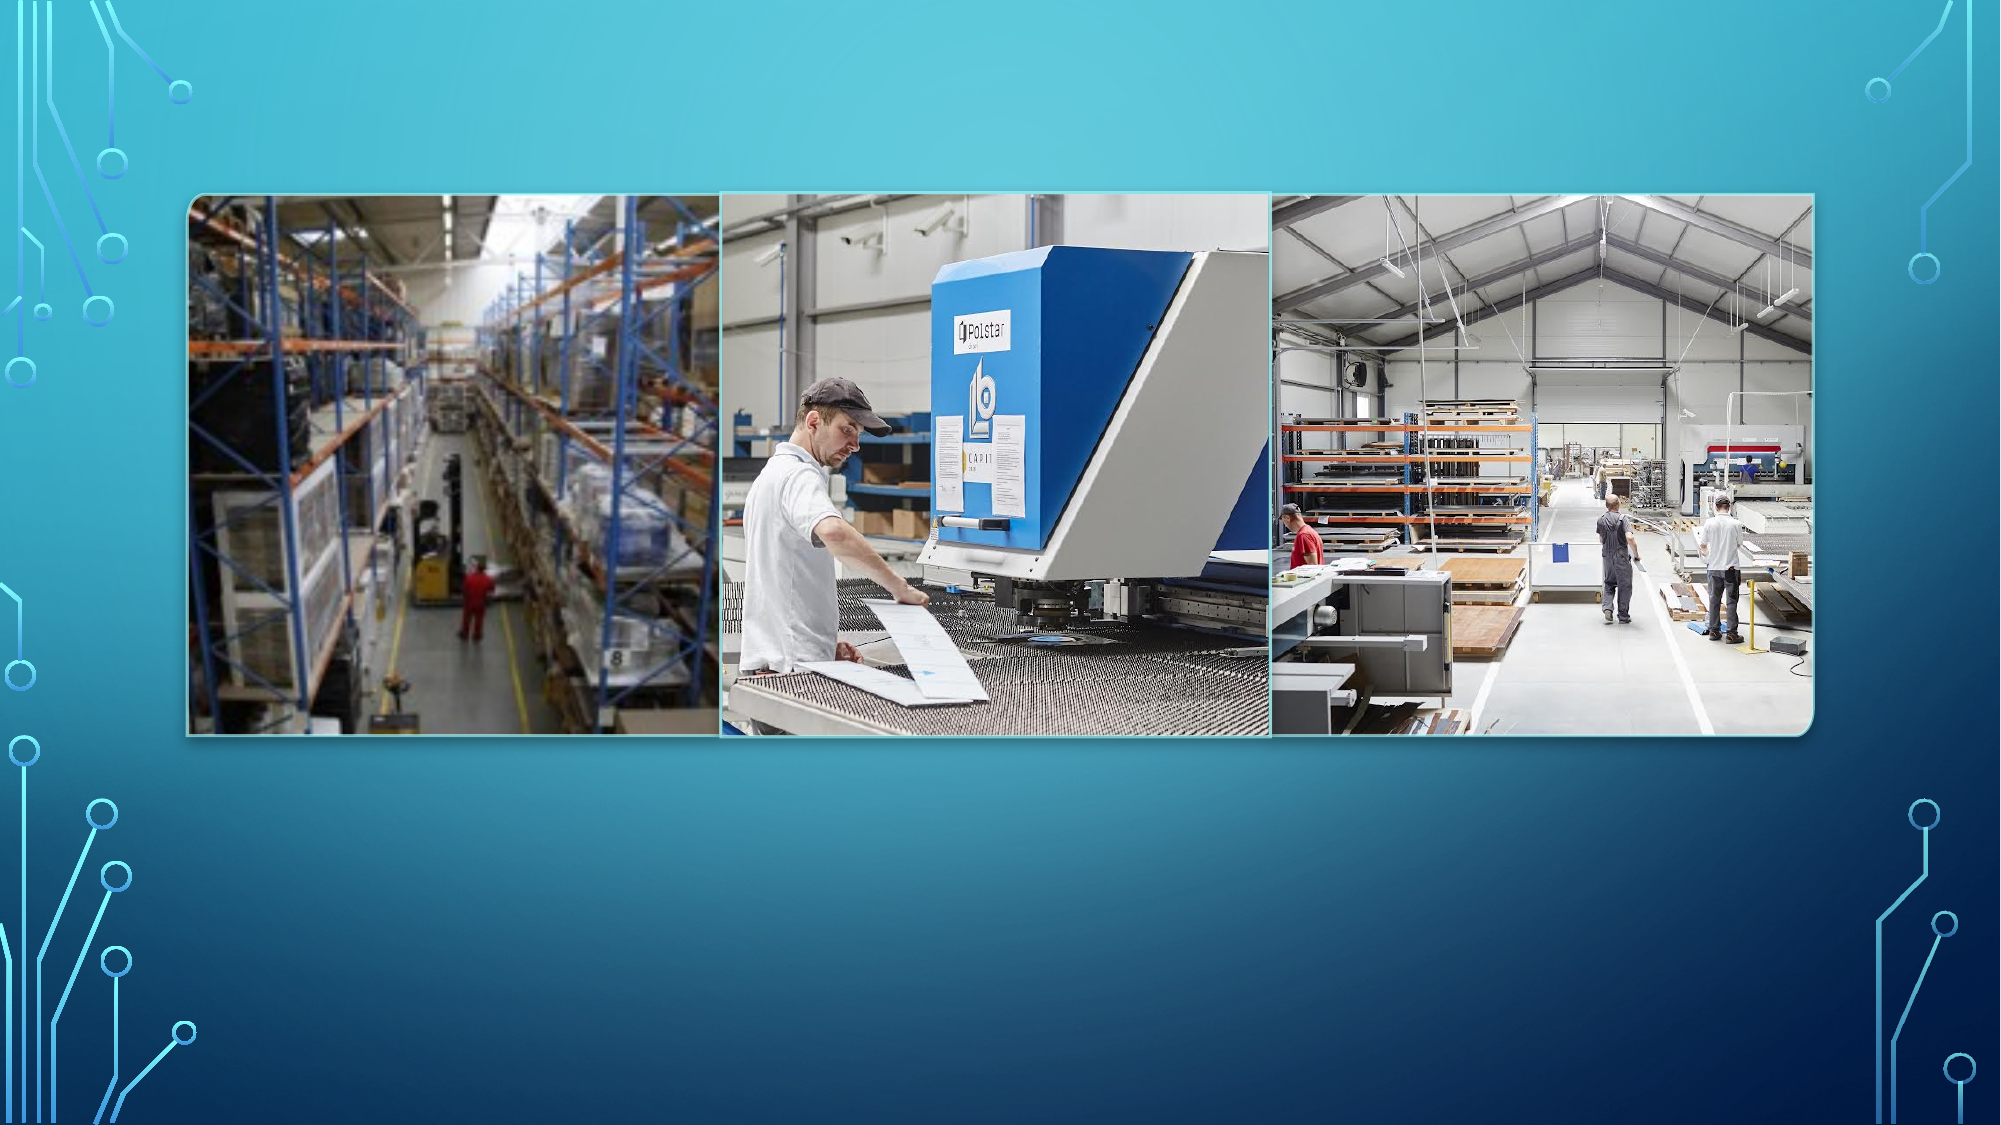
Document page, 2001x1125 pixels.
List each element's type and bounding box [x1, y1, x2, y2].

picture [722, 194, 1269, 736]
text_box [199, 0, 2000, 1125]
text_box [0, 0, 199, 1125]
picture [186, 194, 721, 736]
picture [1270, 194, 1814, 736]
text_box [1863, 0, 1976, 1124]
